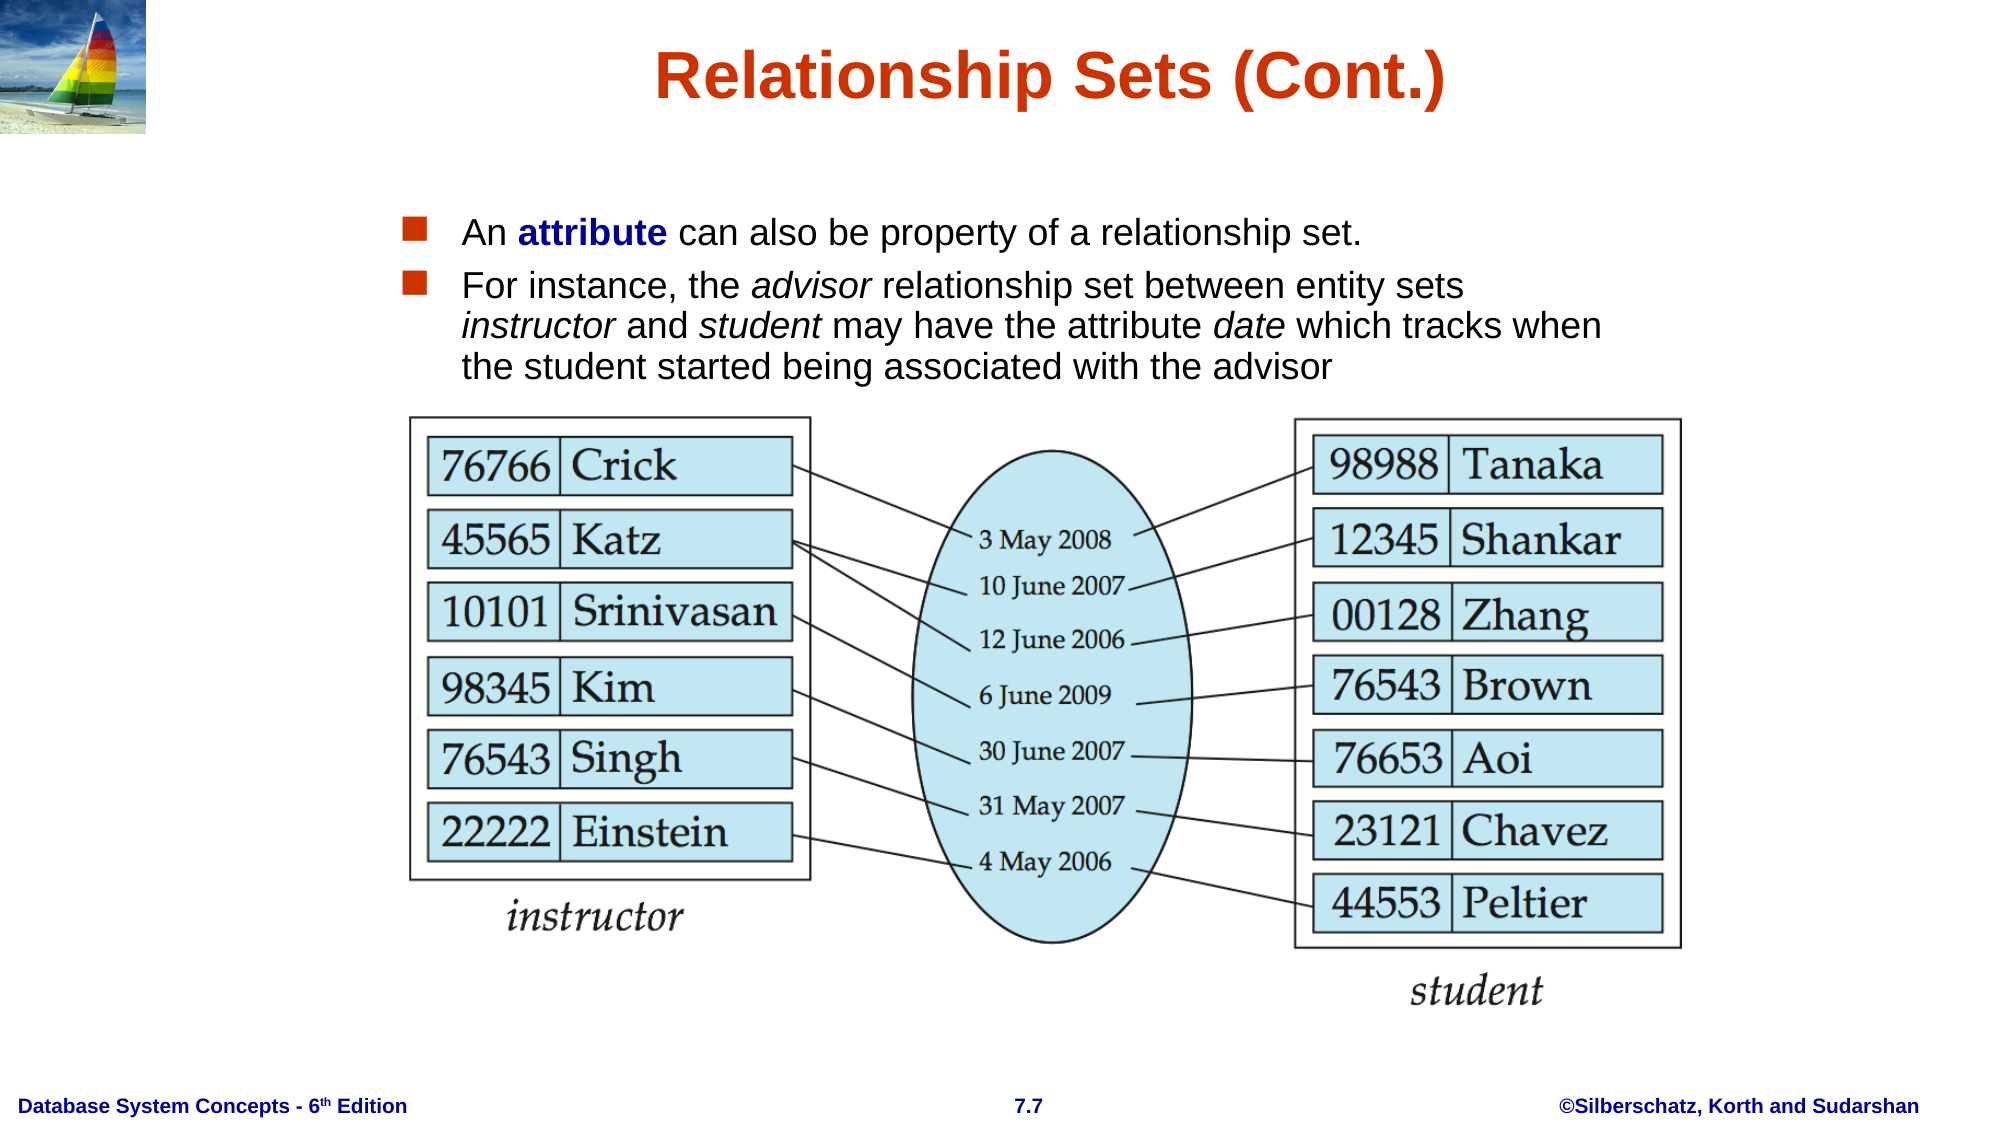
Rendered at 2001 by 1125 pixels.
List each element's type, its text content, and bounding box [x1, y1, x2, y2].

title Relationship Sets (Cont.) [167, 18, 1935, 120]
list An attribute can also be property of a relationship set. For instance, the advisor relationship set between entity sets instructor and student may have the attribute date which tracks when the student started being associated with the advisor [390, 200, 1633, 393]
picture [409, 413, 1682, 1017]
picture [0, 0, 146, 134]
